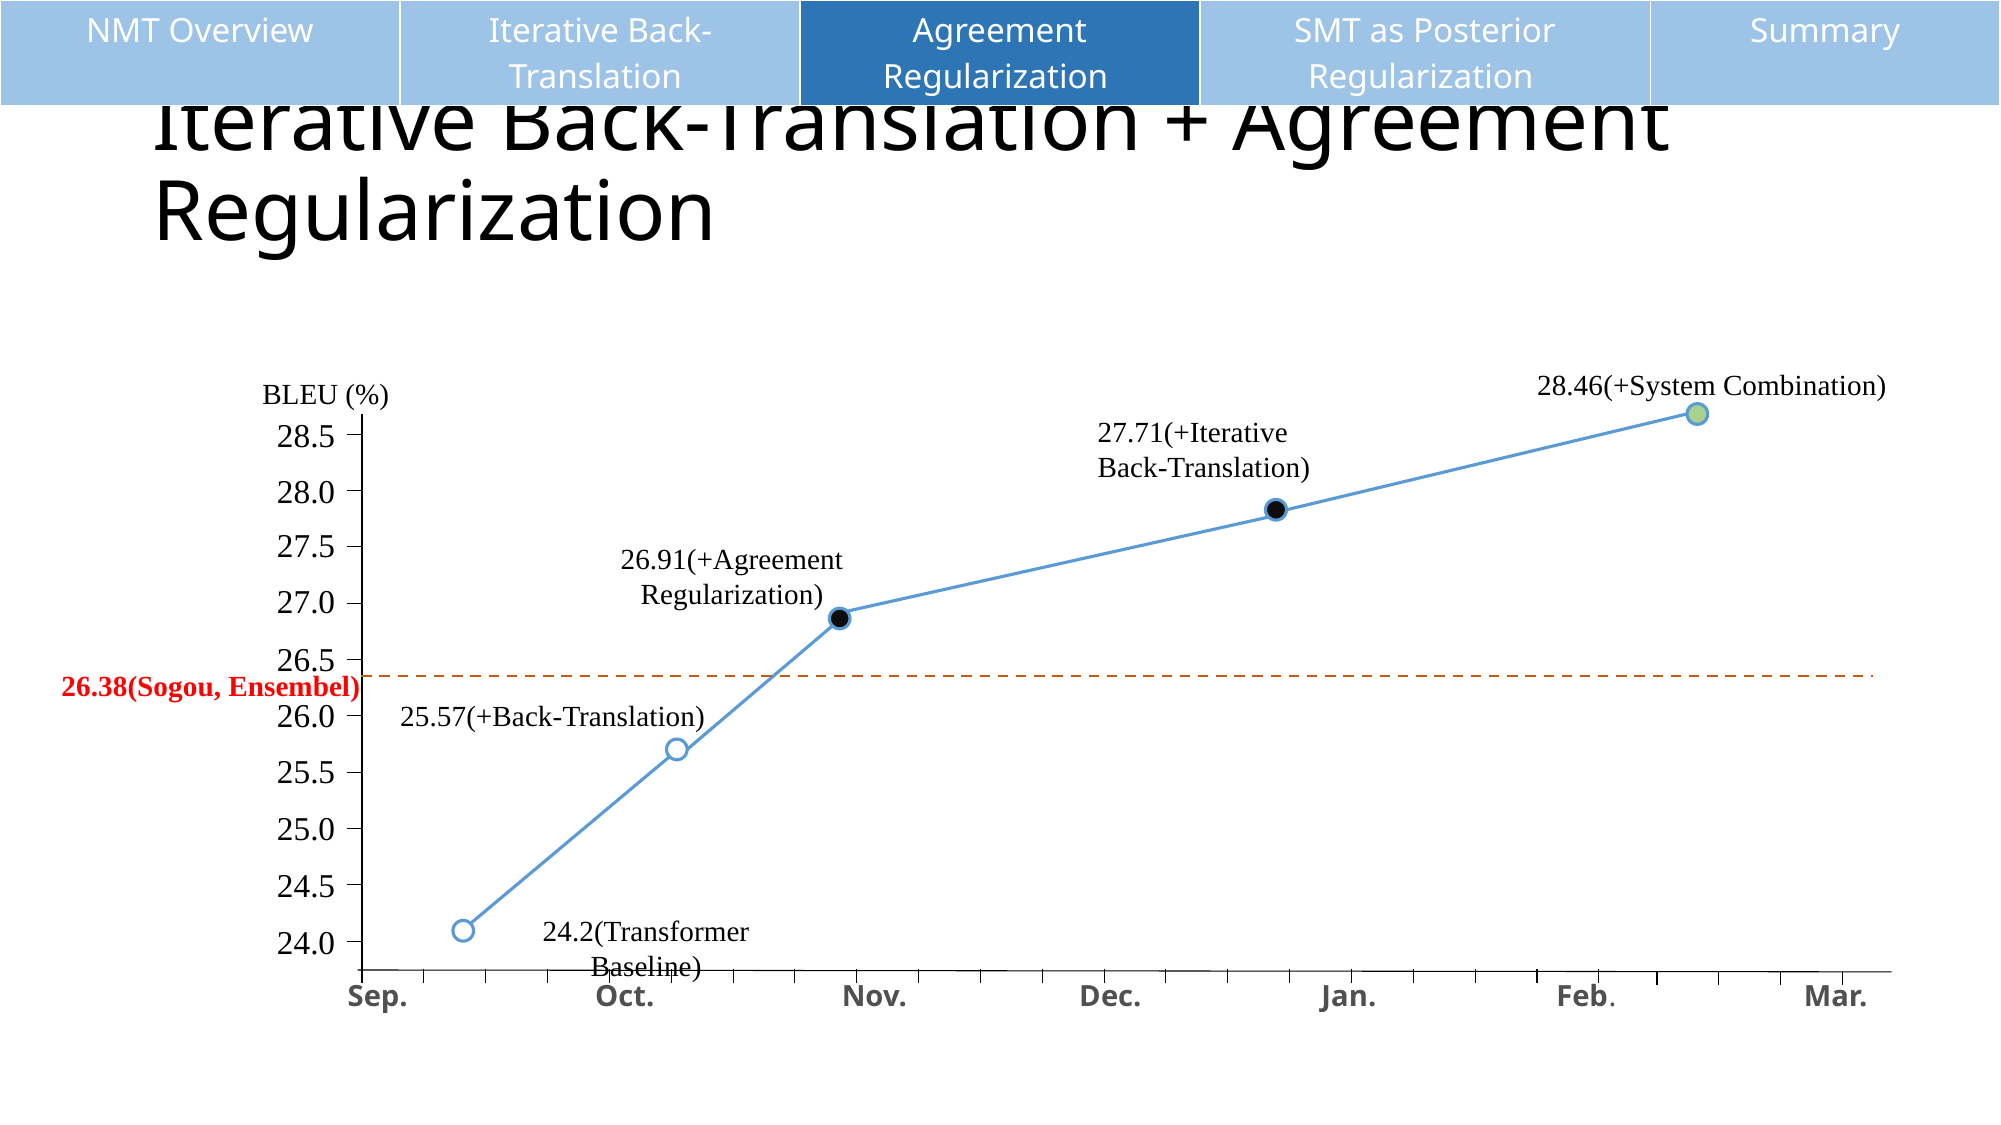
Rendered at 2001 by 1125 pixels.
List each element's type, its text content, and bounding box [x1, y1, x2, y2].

table_header NMT Overview [1, 1, 399, 105]
title Iterative Back-Translation + Agreement Regularization [137, 106, 1863, 278]
table_header Summary [1651, 1, 1999, 105]
table_header Iterative Back-Translation [401, 1, 799, 105]
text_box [61, 366, 1933, 1070]
table_header SMT as Posterior Regularization [1201, 1, 1650, 105]
table_header Agreement Regularization [801, 1, 1199, 105]
